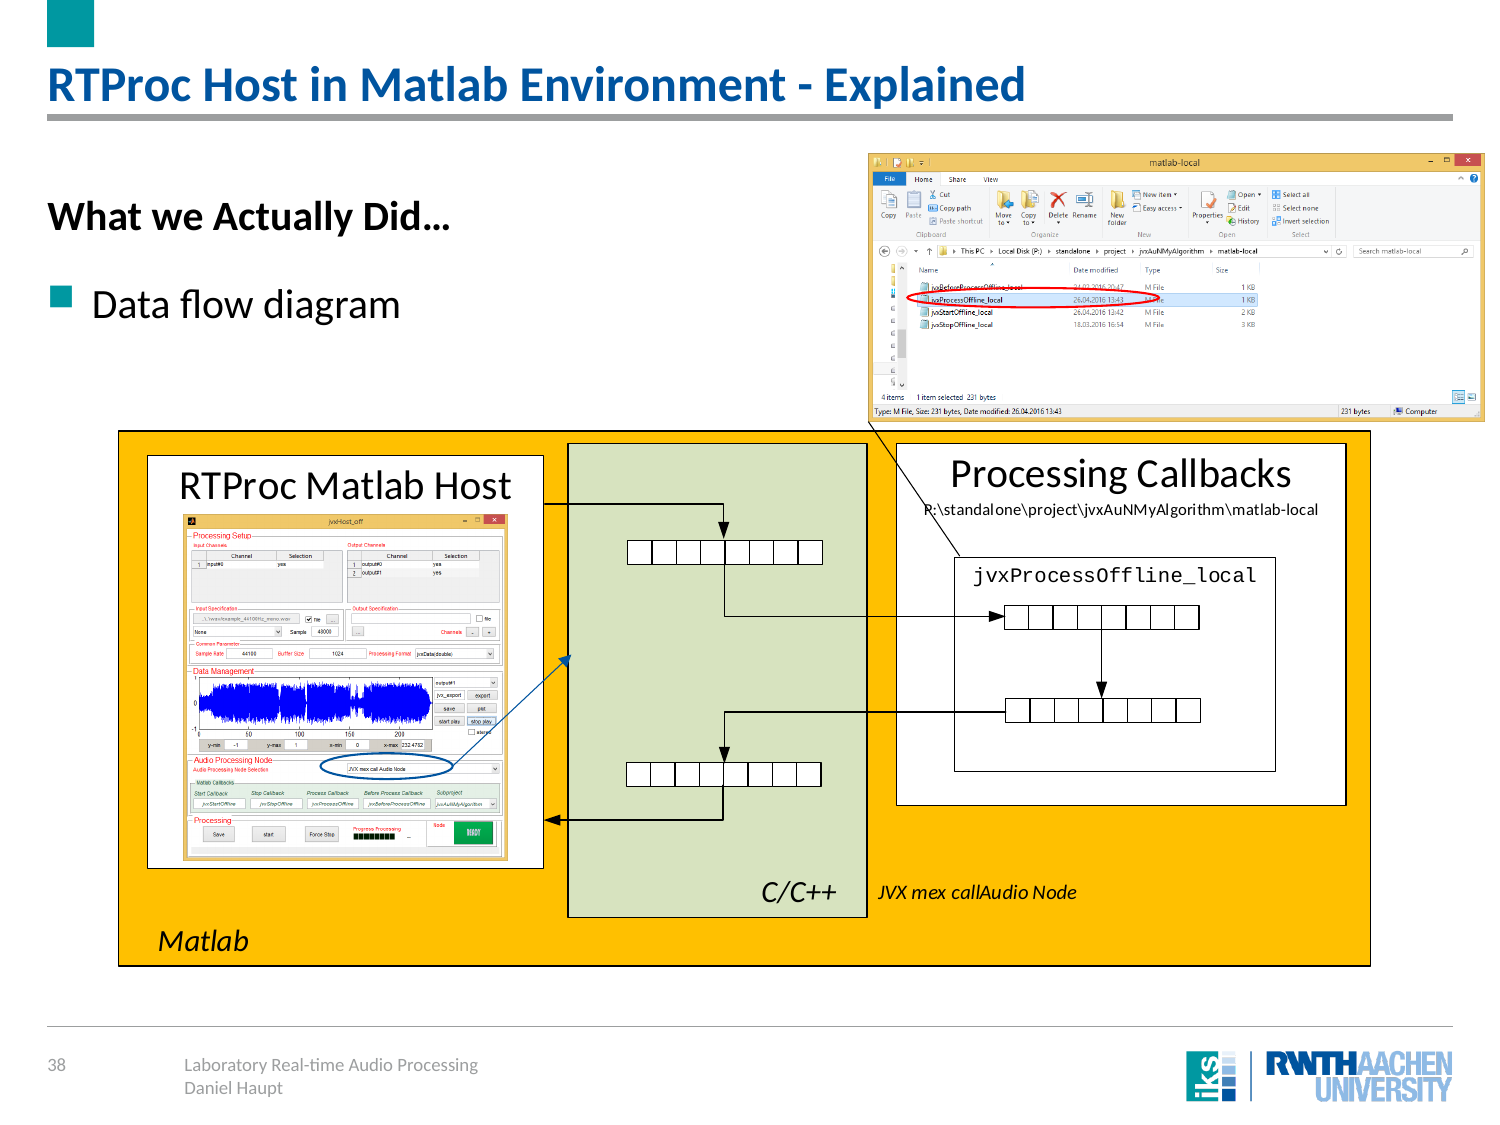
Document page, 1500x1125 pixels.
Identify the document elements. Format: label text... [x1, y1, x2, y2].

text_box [452, 654, 572, 767]
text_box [115, 428, 1372, 974]
picture [868, 153, 1485, 422]
picture [1171, 1026, 1467, 1125]
list What we Actually Did… [47, 188, 868, 231]
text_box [868, 421, 960, 557]
title RTProc Host in Matlab Environment - Explained [47, 46, 1453, 113]
picture [183, 514, 508, 862]
list Data flow diagram [47, 276, 868, 345]
